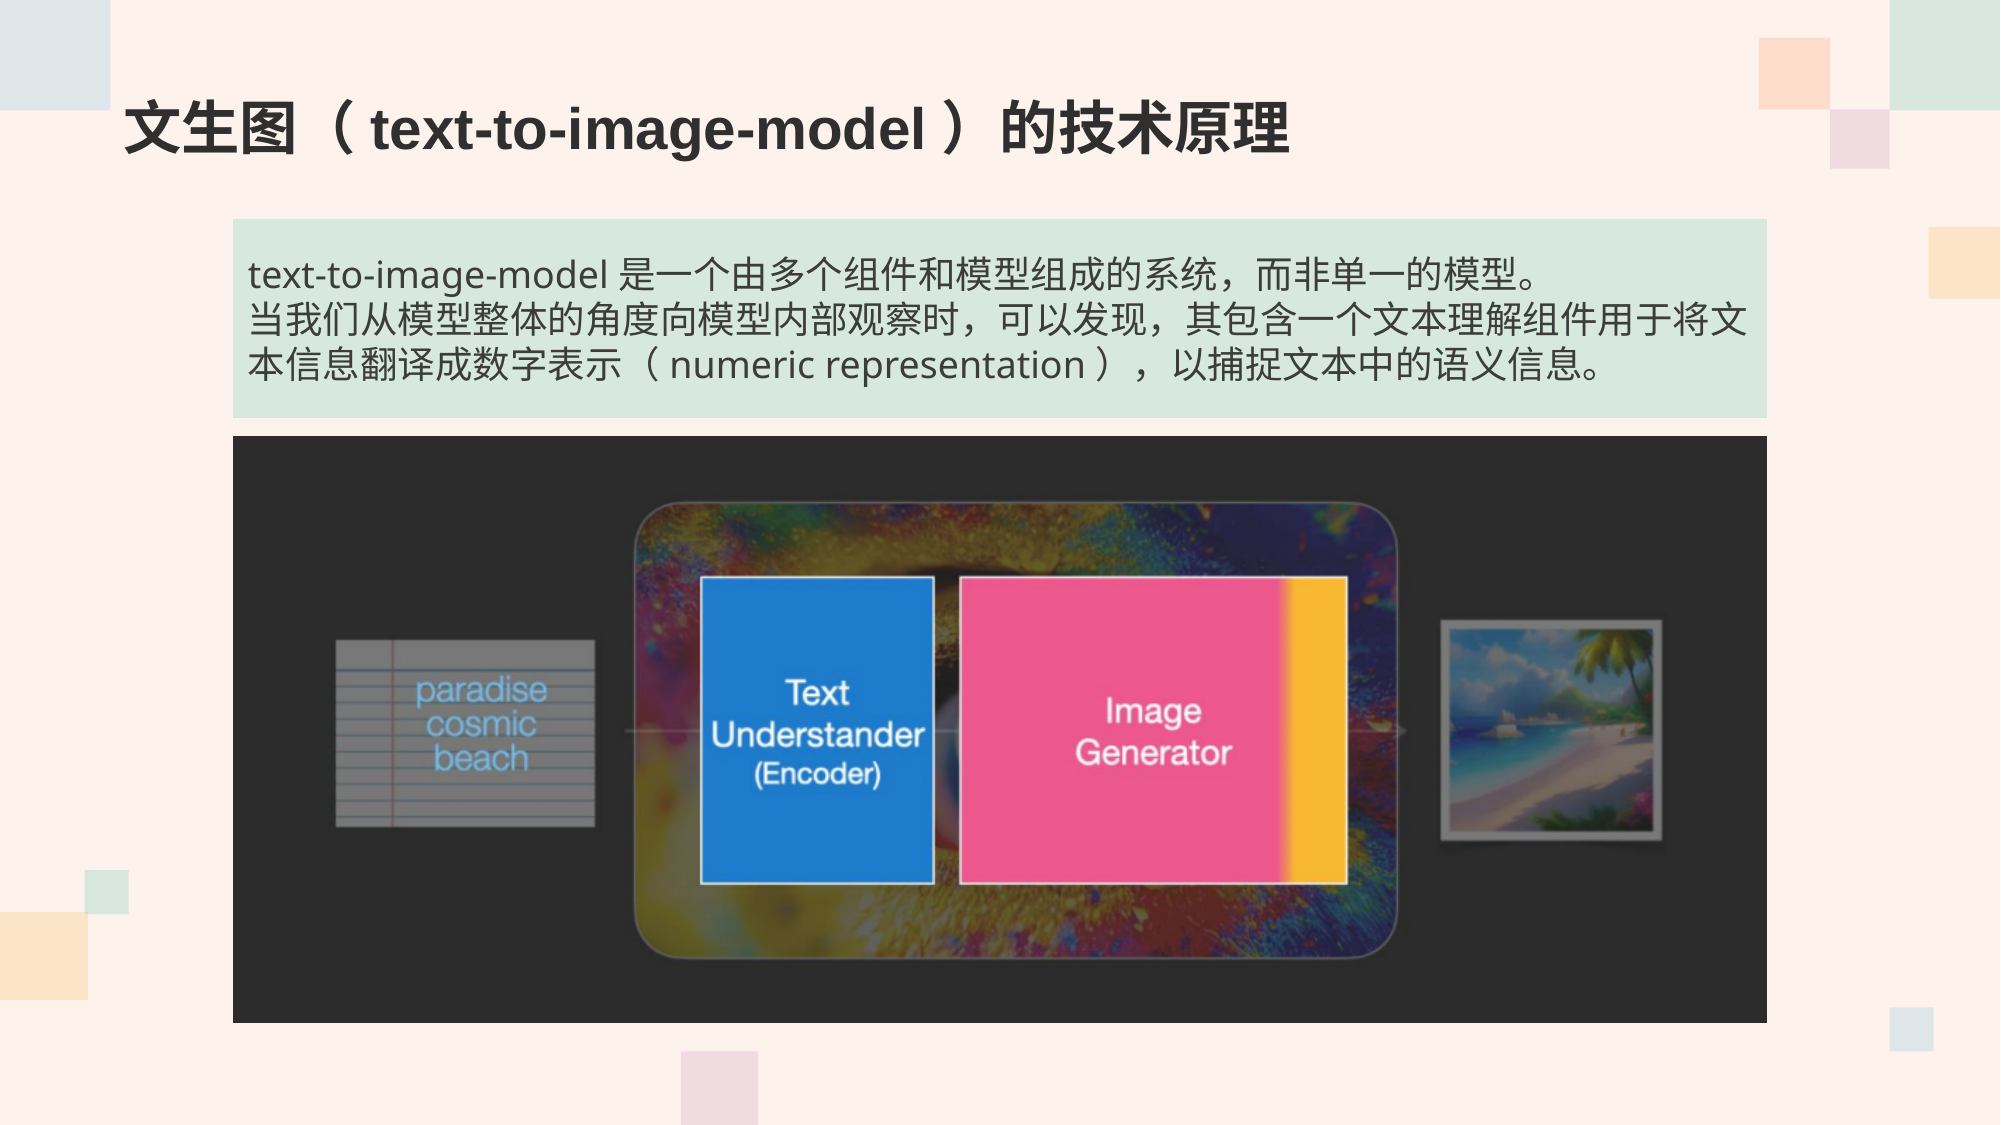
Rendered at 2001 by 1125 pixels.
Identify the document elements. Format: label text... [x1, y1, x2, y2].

title 文生图（text-to-image-model）的技术原理 [108, 21, 1890, 169]
picture [233, 436, 1767, 1023]
text_box text-to-image-model是一个由多个组件和模型组成的系统，而非单一的模型。 当我们从模型整体的角度向模型内部观察时，可以发现，其包含一个文本理解组件用于将文本信息翻译成数字表示（numeric representation），以捕捉文本中的语义信息。 [232, 218, 1768, 419]
